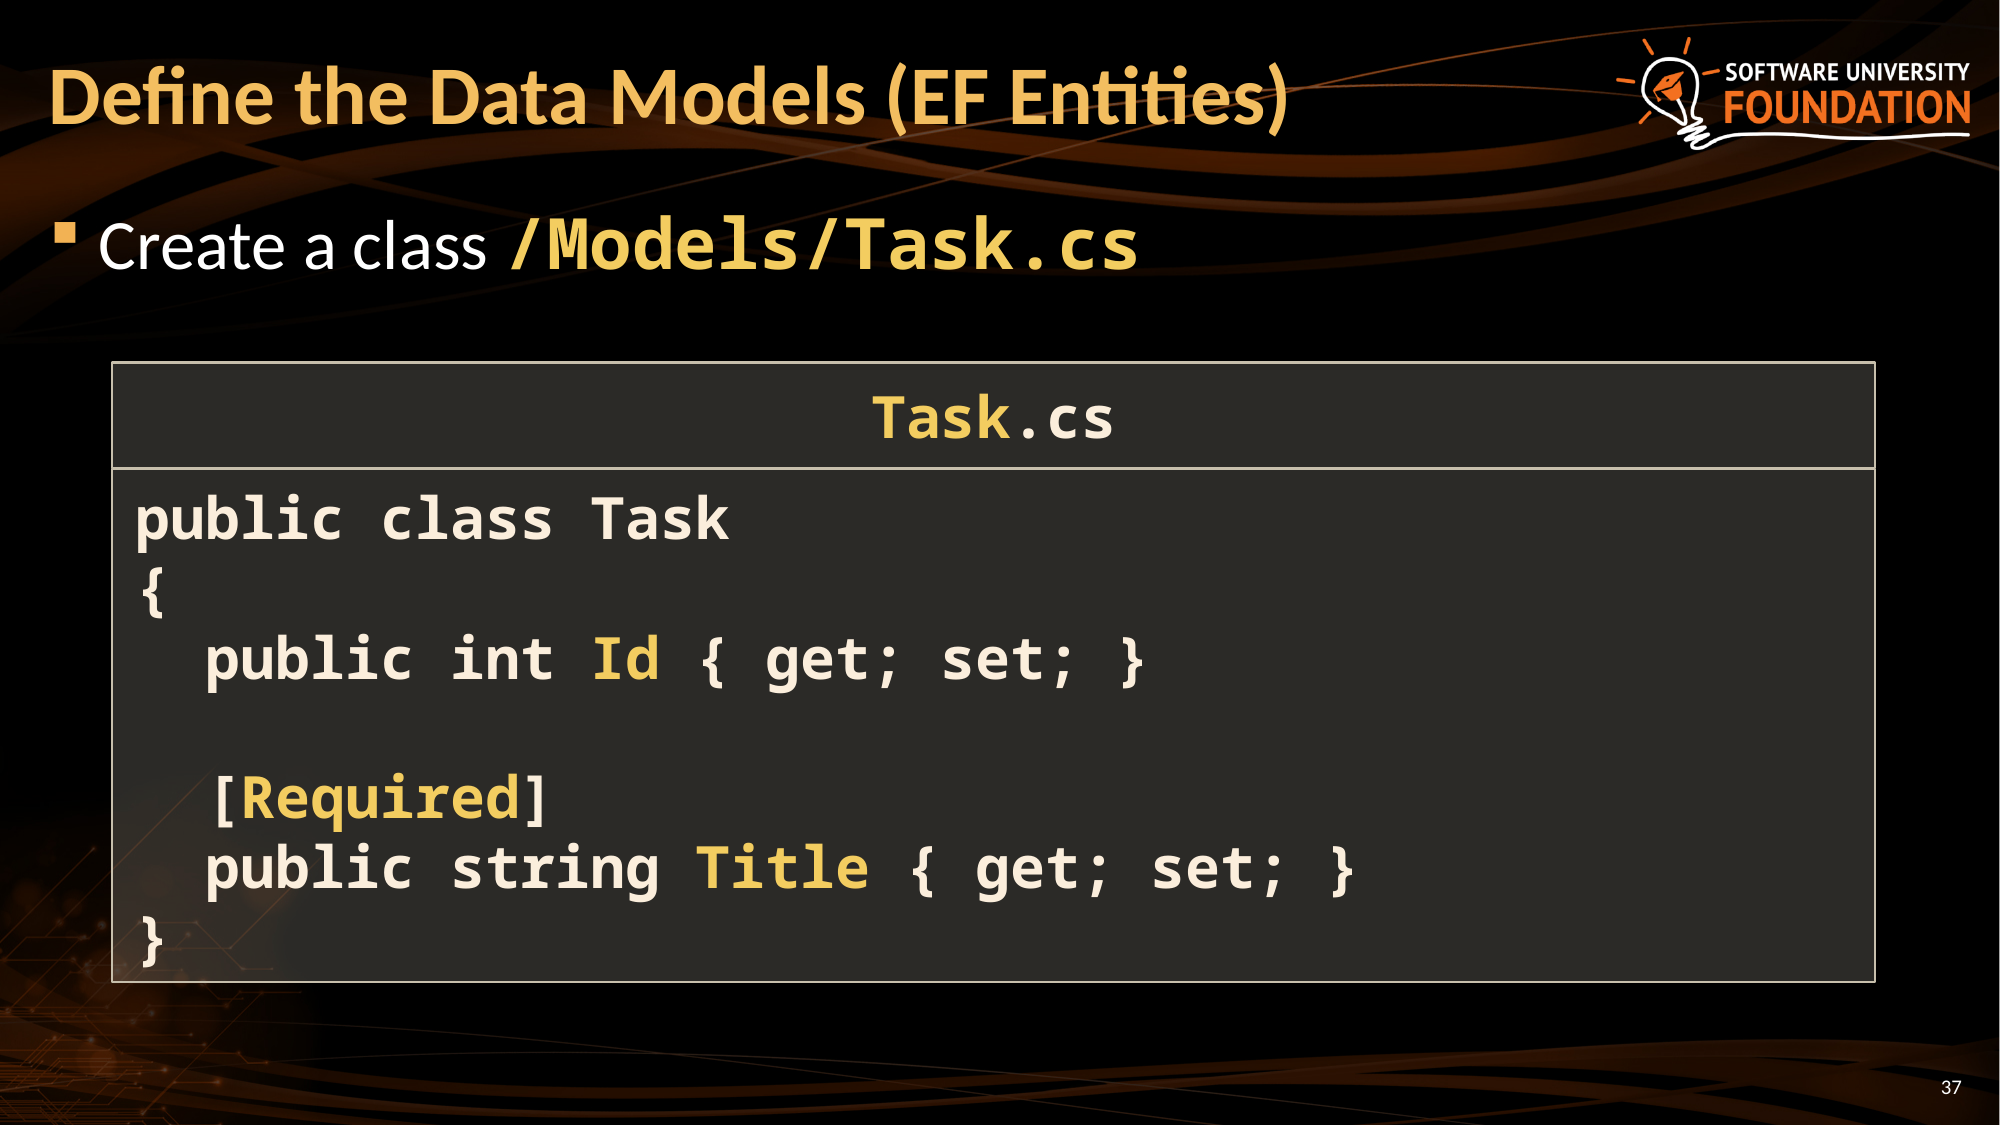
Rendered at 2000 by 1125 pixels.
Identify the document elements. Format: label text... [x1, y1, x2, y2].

list Create a class /Models/Task.cs [31, 188, 1968, 1103]
title Define the Data Models (EF Entities) [30, 6, 1602, 189]
picture [0, 0, 2000, 1125]
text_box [112, 362, 1875, 988]
